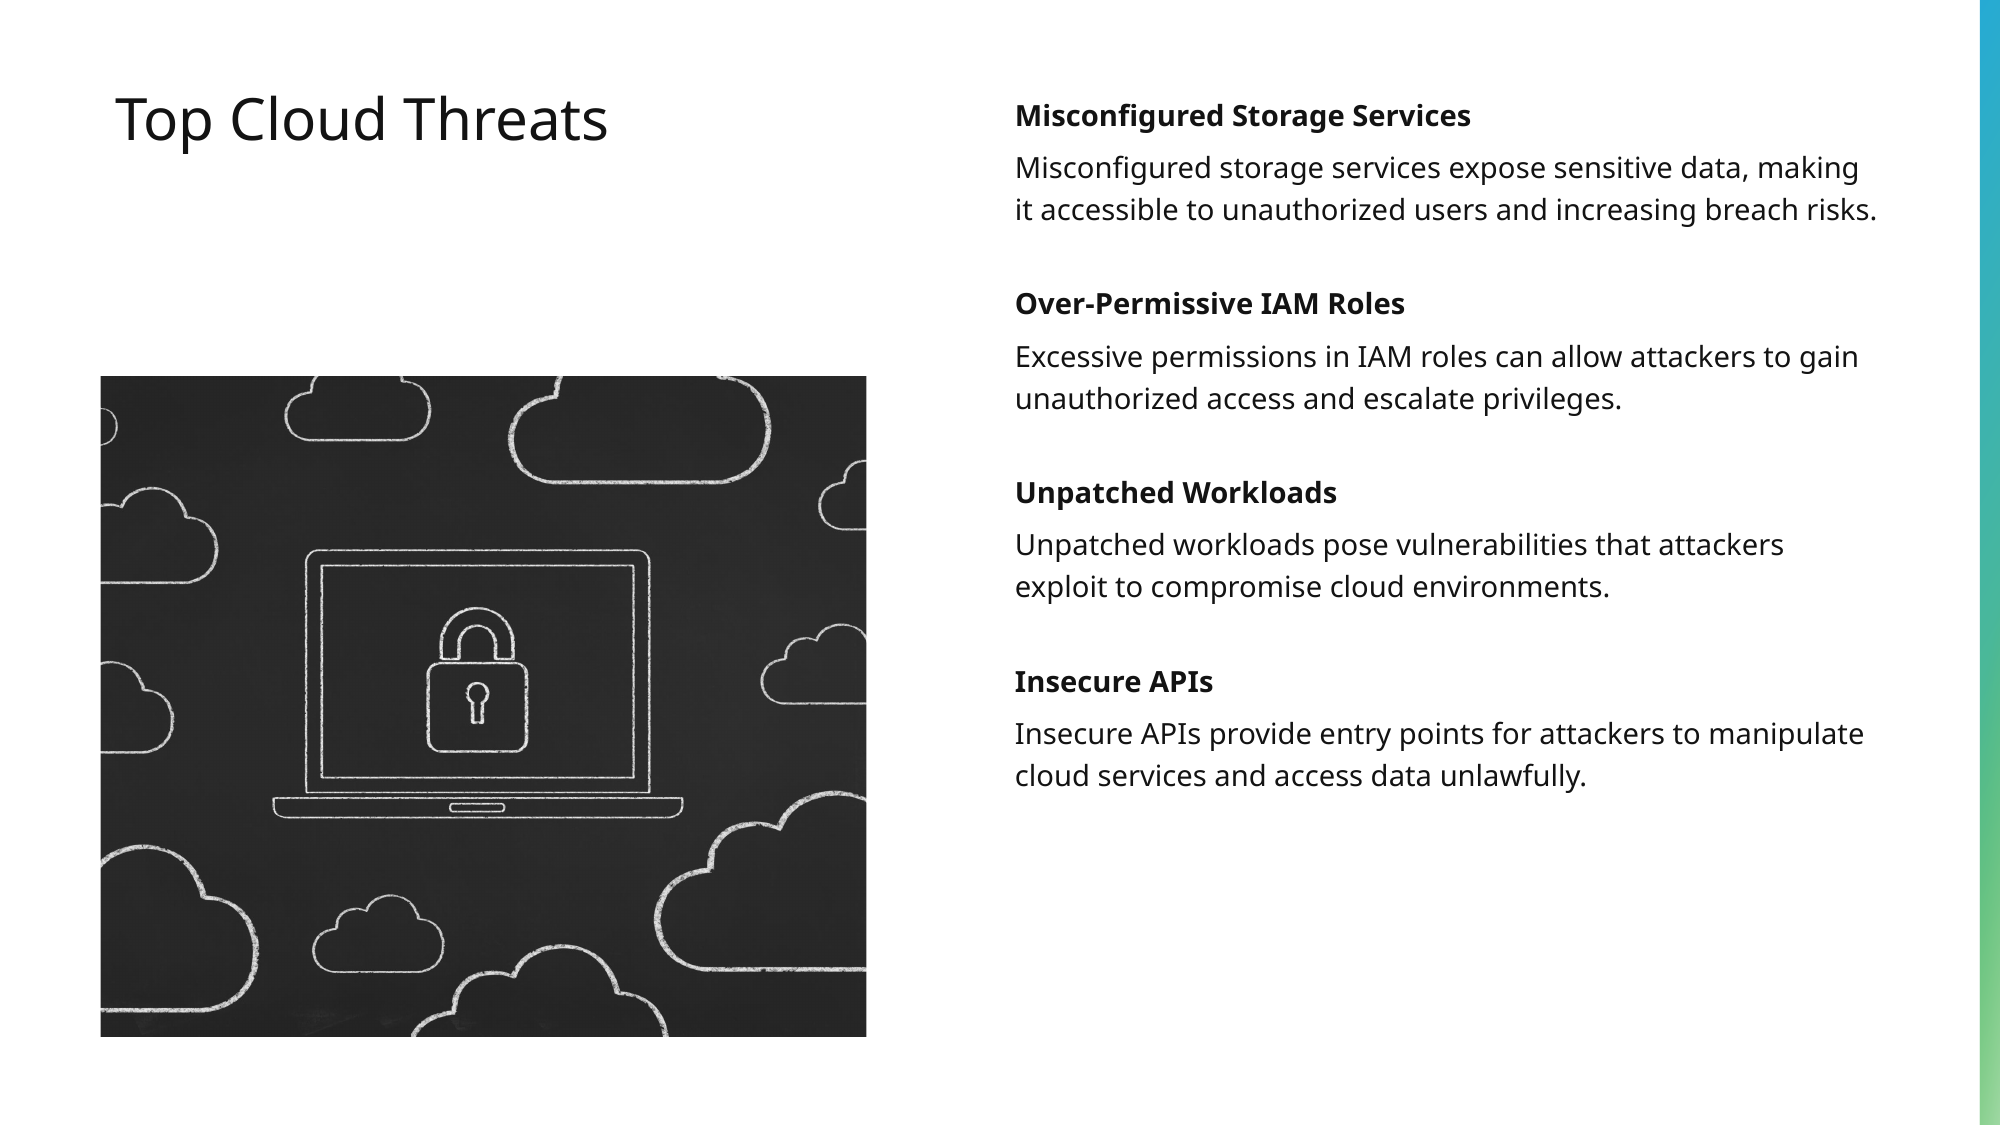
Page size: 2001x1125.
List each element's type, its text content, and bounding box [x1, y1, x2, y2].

list Misconfigured Storage Services Misconfigured storage services expose sensitive data, making it accessible to unauthorized users and increasing breach risks. Over-Permissive IAM Roles Excessive permissions in IAM roles can allow attackers to gain unauthorized access and escalate privileges. Unpatched Workloads Unpatched workloads pose vulnerabilities that attackers exploit to compromise cloud environments. Insecure APIs Insecure APIs provide entry points for attackers to manipulate cloud services and access data unlawfully. [999, 82, 1898, 1037]
title Top Cloud Threats [100, 82, 867, 321]
picture [100, 376, 867, 1037]
